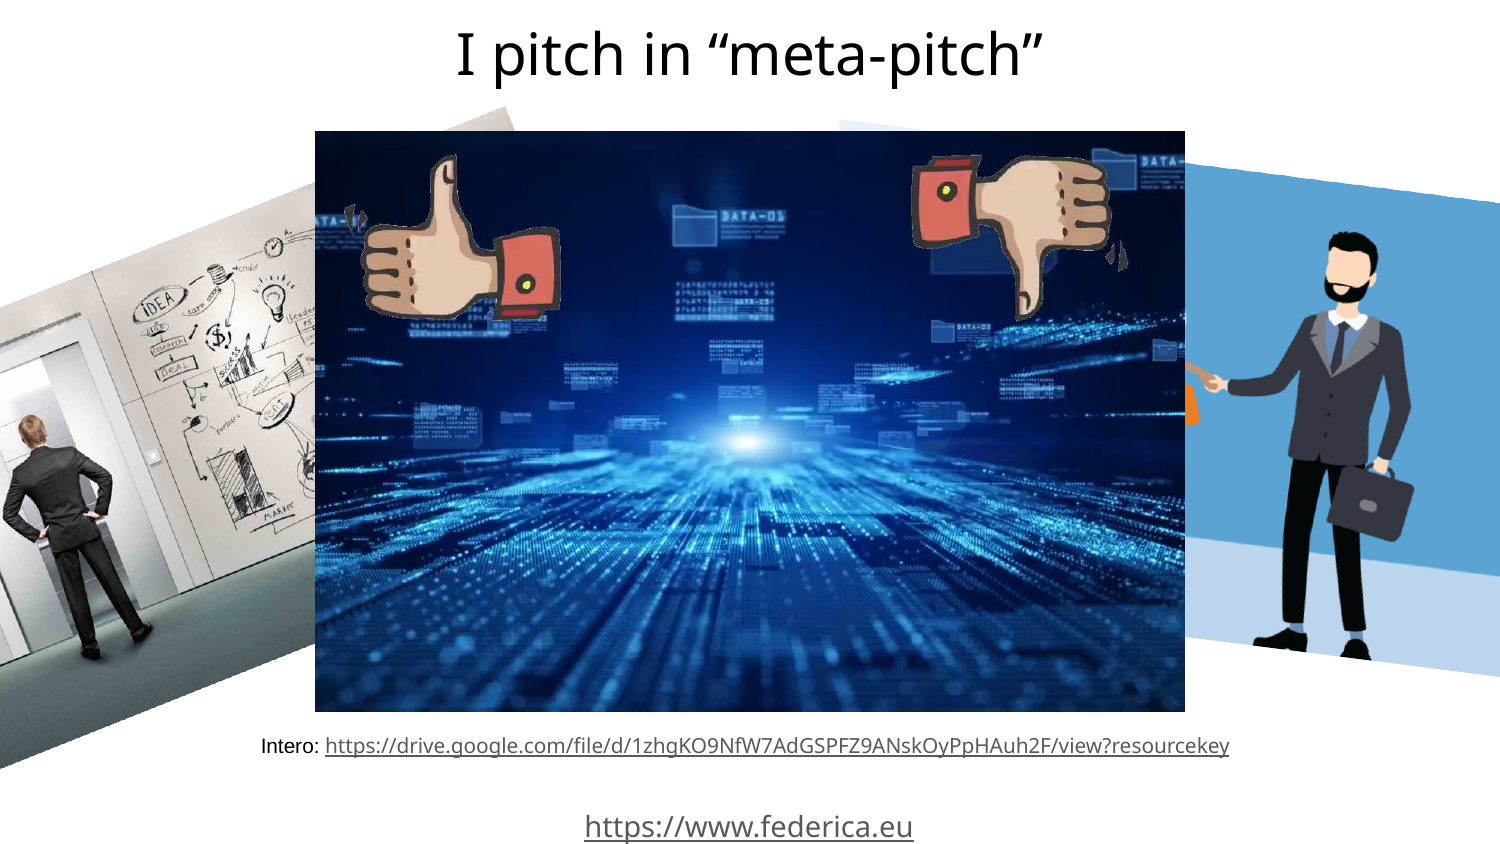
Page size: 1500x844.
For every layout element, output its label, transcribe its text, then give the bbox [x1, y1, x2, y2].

title I pitch in “meta-pitch” [328, 12, 1172, 92]
text_box Intero: https://drive.google.com/file/d/1zhgKO9NfW7AdGSPFZ9ANskOyPpHAuh2F/view?resourcekey [245, 718, 1255, 775]
picture [0, 107, 1500, 768]
text_box https://www.federica.eu/ [569, 794, 931, 824]
